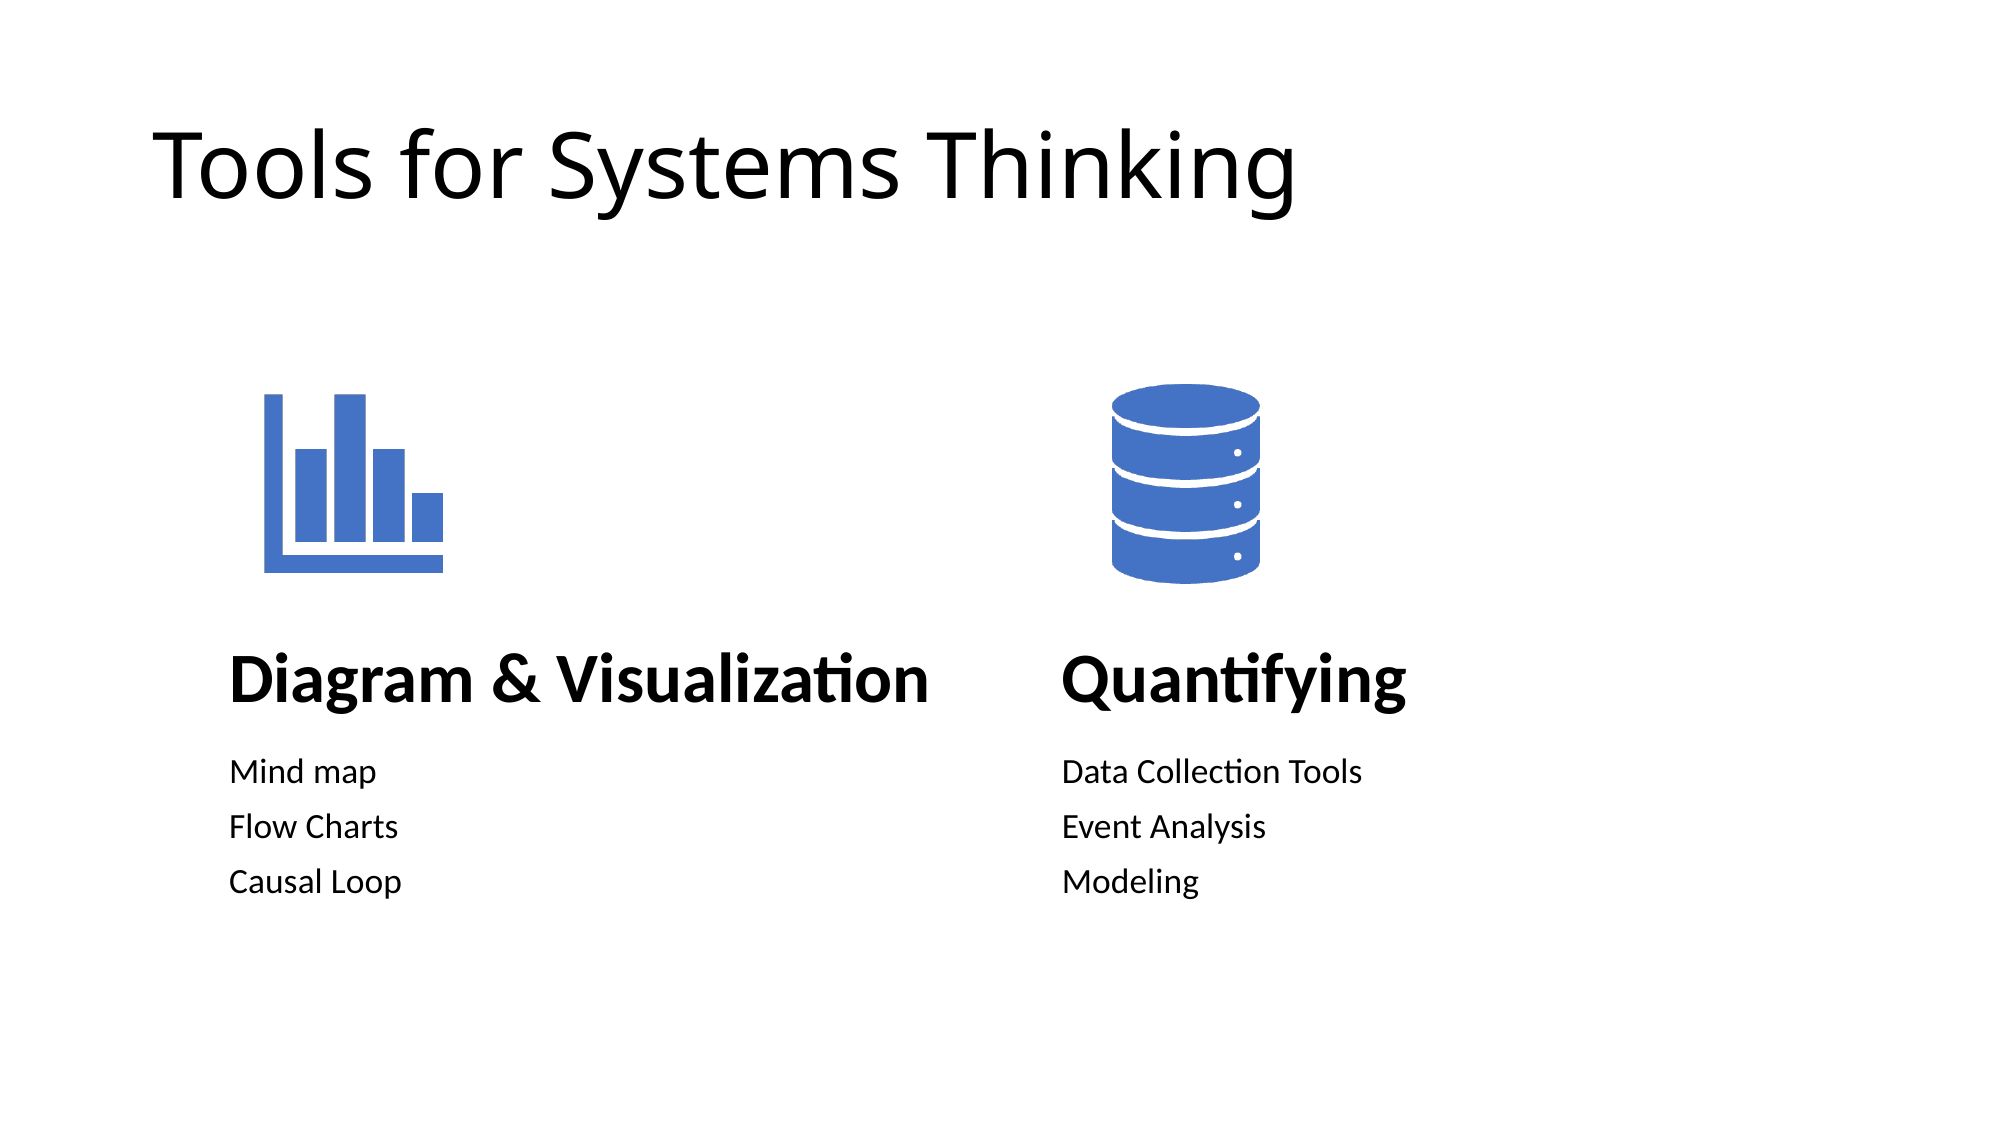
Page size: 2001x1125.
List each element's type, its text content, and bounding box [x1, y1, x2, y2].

title Tools for Systems Thinking [137, 59, 1863, 277]
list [137, 277, 1863, 992]
